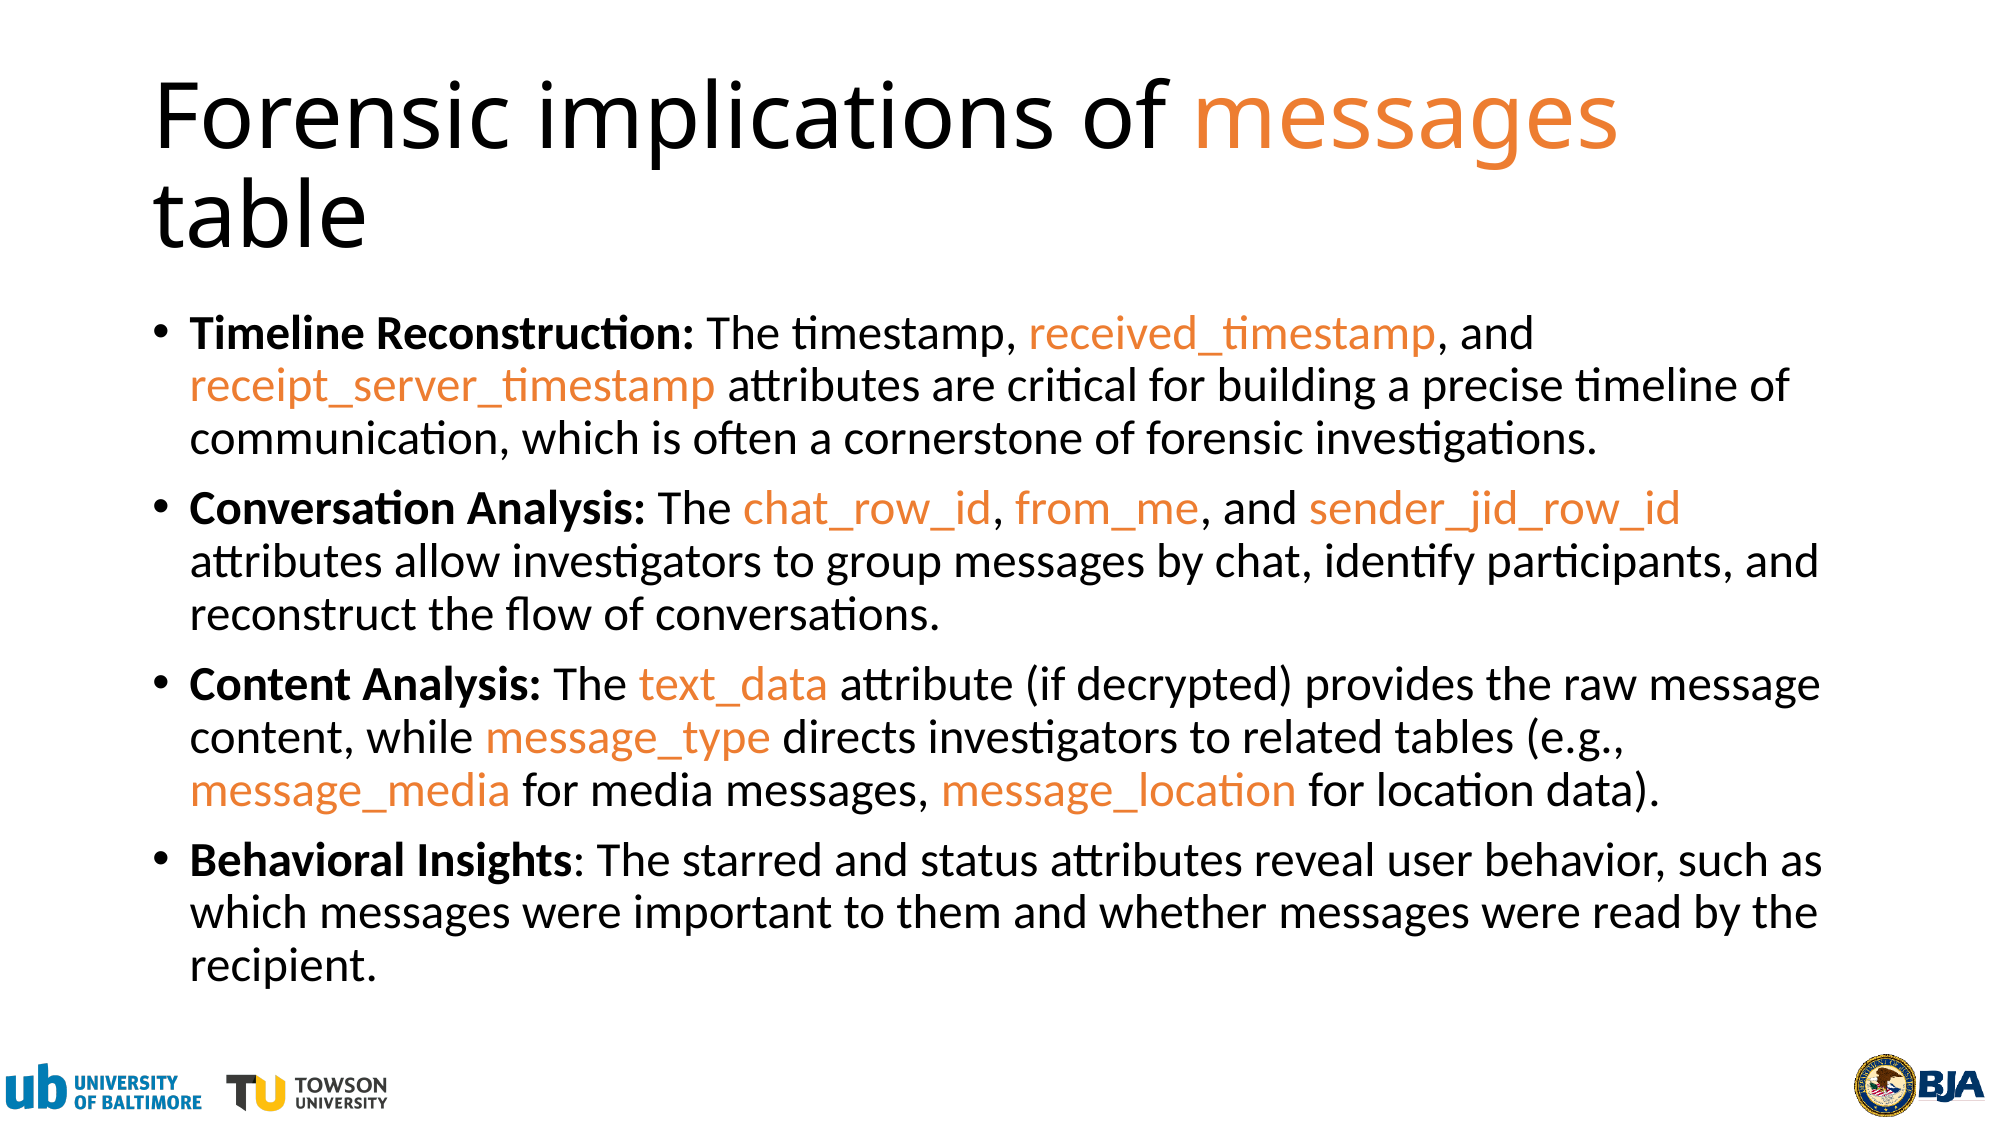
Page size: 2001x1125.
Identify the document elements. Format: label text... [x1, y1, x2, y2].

picture [1854, 1054, 1986, 1117]
title Forensic implications of messages table [137, 59, 1863, 278]
list Timeline Reconstruction: The timestamp, received_timestamp, and receipt_server_timestamp attributes are critical for building a precise timeline of communication, which is often a cornerstone of forensic investigations. Conversation Analysis: The chat_row_id, from_me, and sender_jid_row_id attributes allow investigators to group messages by chat, identify participants, and reconstruct the flow of conversations. Content Analysis: The text_data attribute (if decrypted) provides the raw message content, while message_type directs investigators to related tables (e.g., message_media for media messages, message_location for location data). Behavioral Insights: The starred and status attributes reveal user behavior, such as which messages were important to them and whether messages were read by the recipient. [137, 299, 1863, 1014]
picture [0, 1031, 407, 1125]
